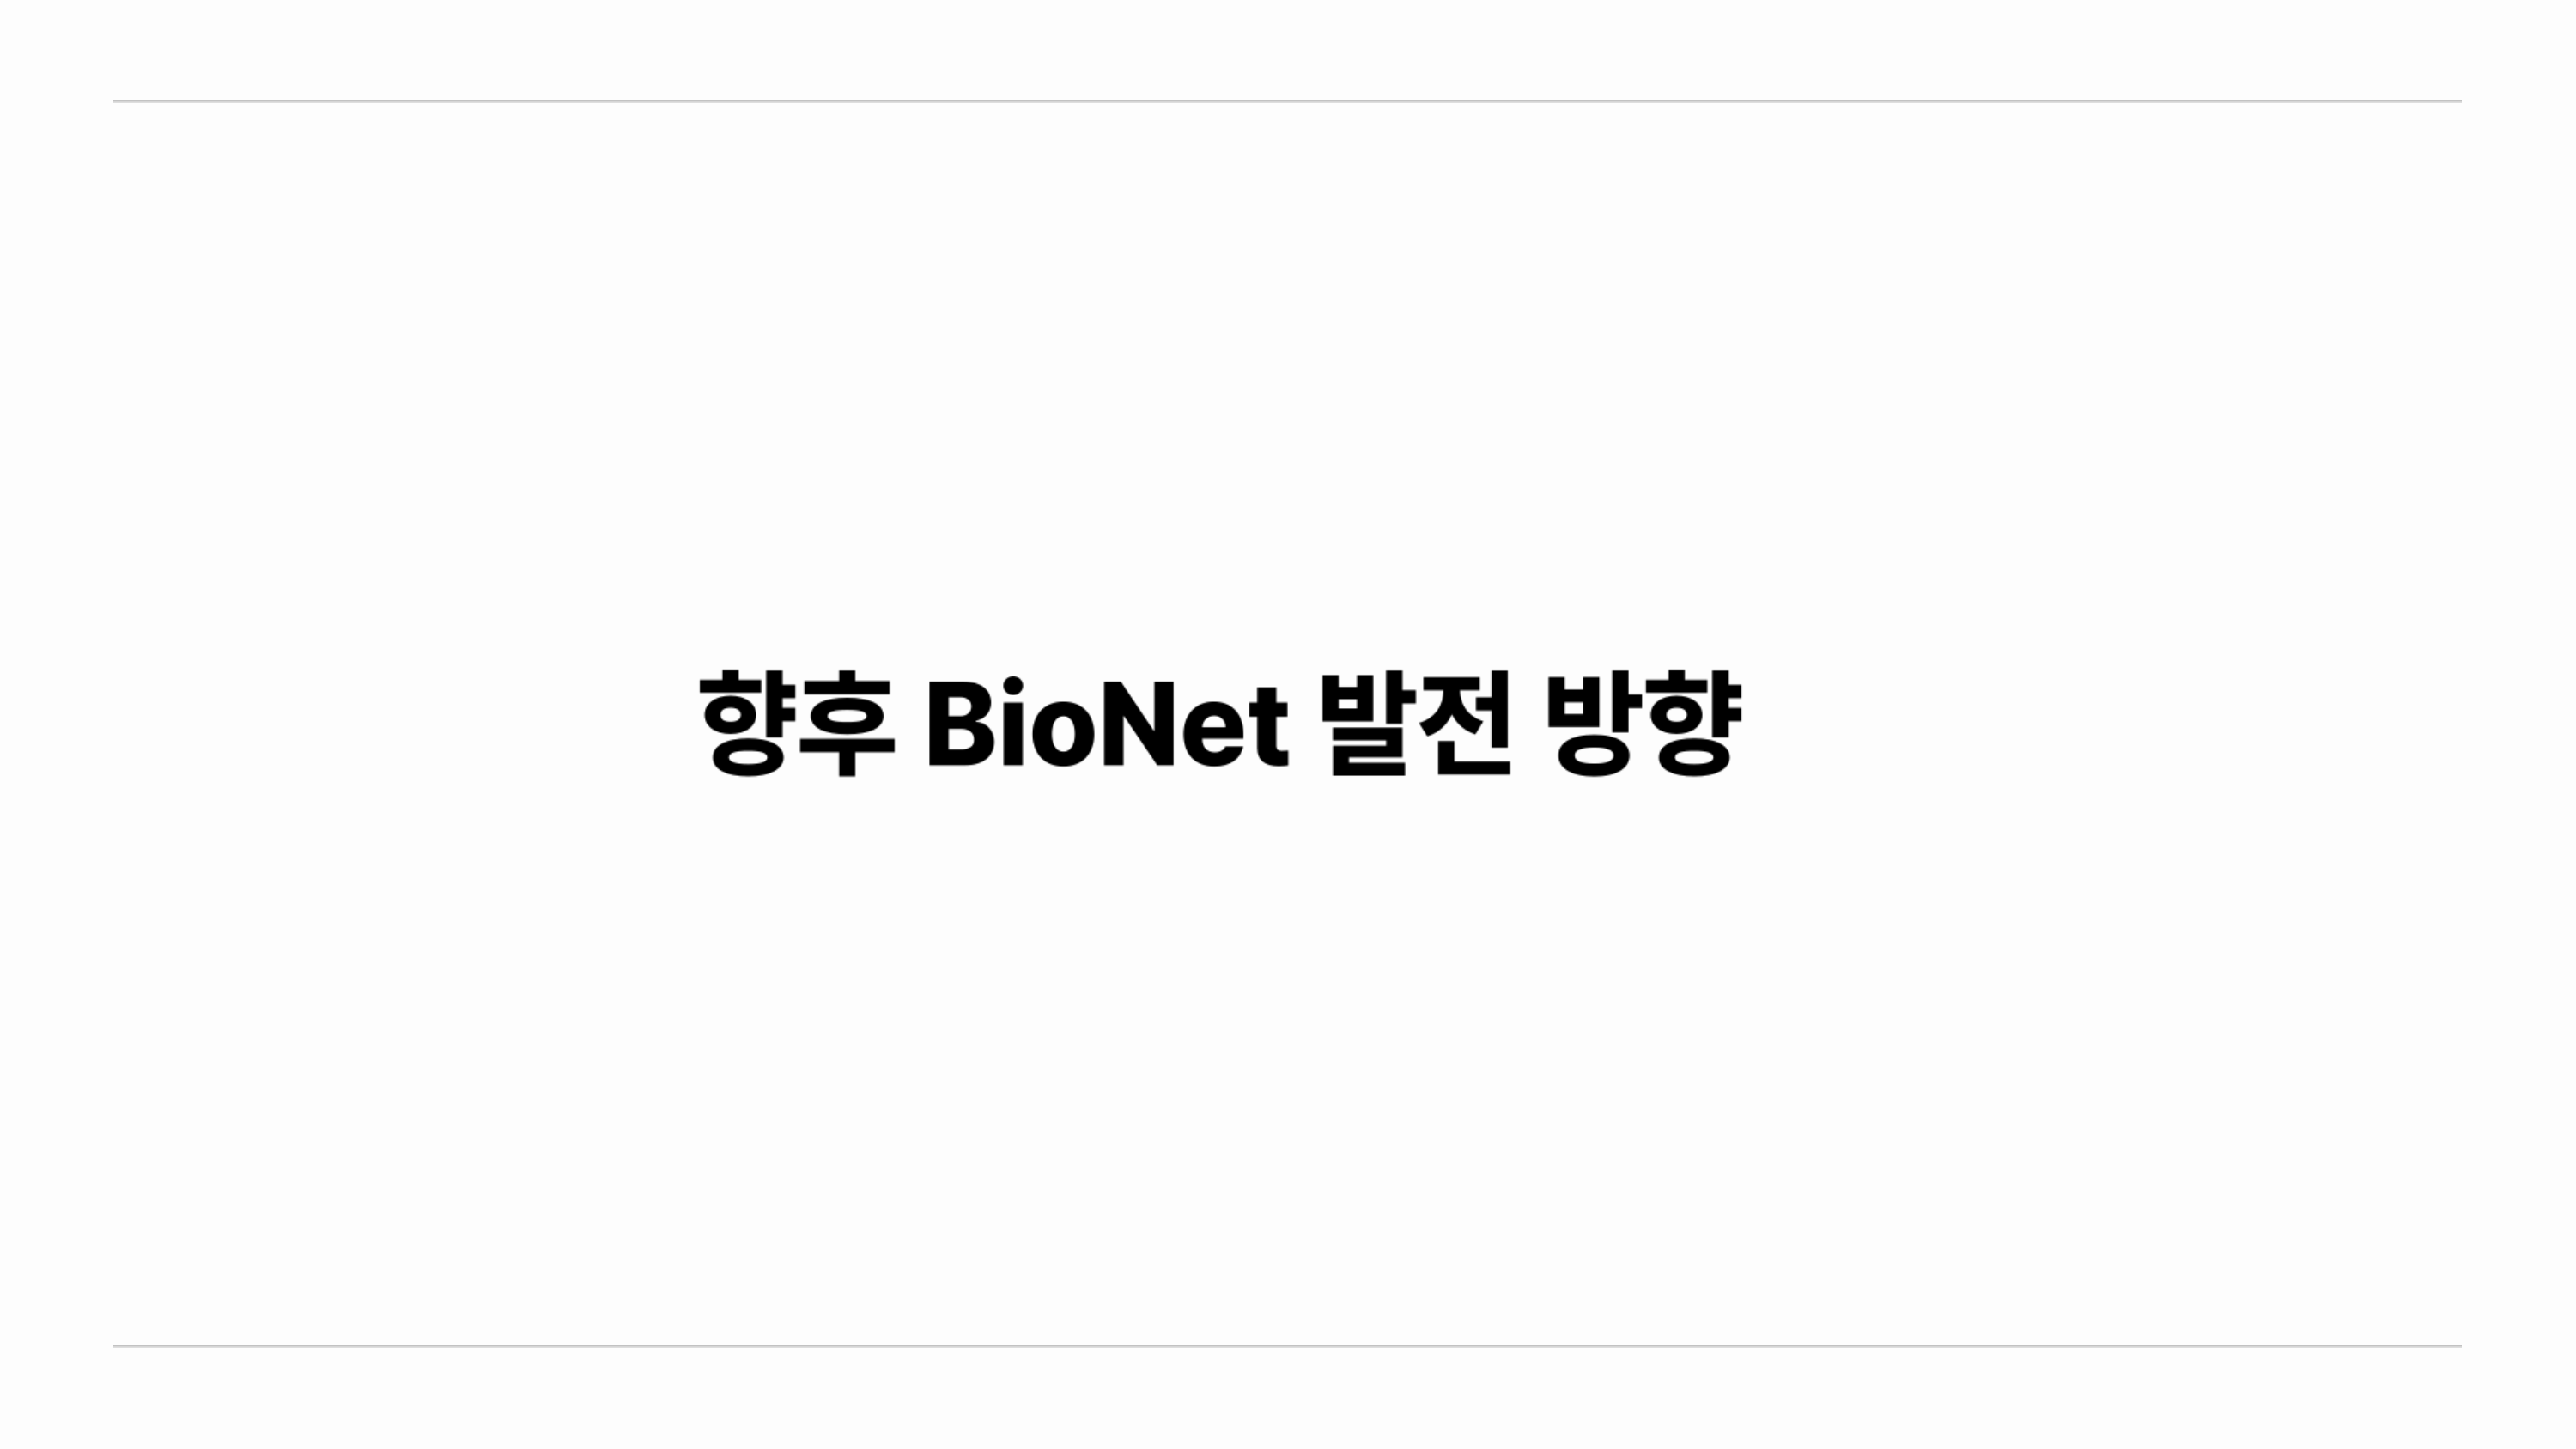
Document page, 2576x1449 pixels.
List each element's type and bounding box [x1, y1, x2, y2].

picture [661, 593, 1853, 912]
text_box [113, 100, 2462, 103]
